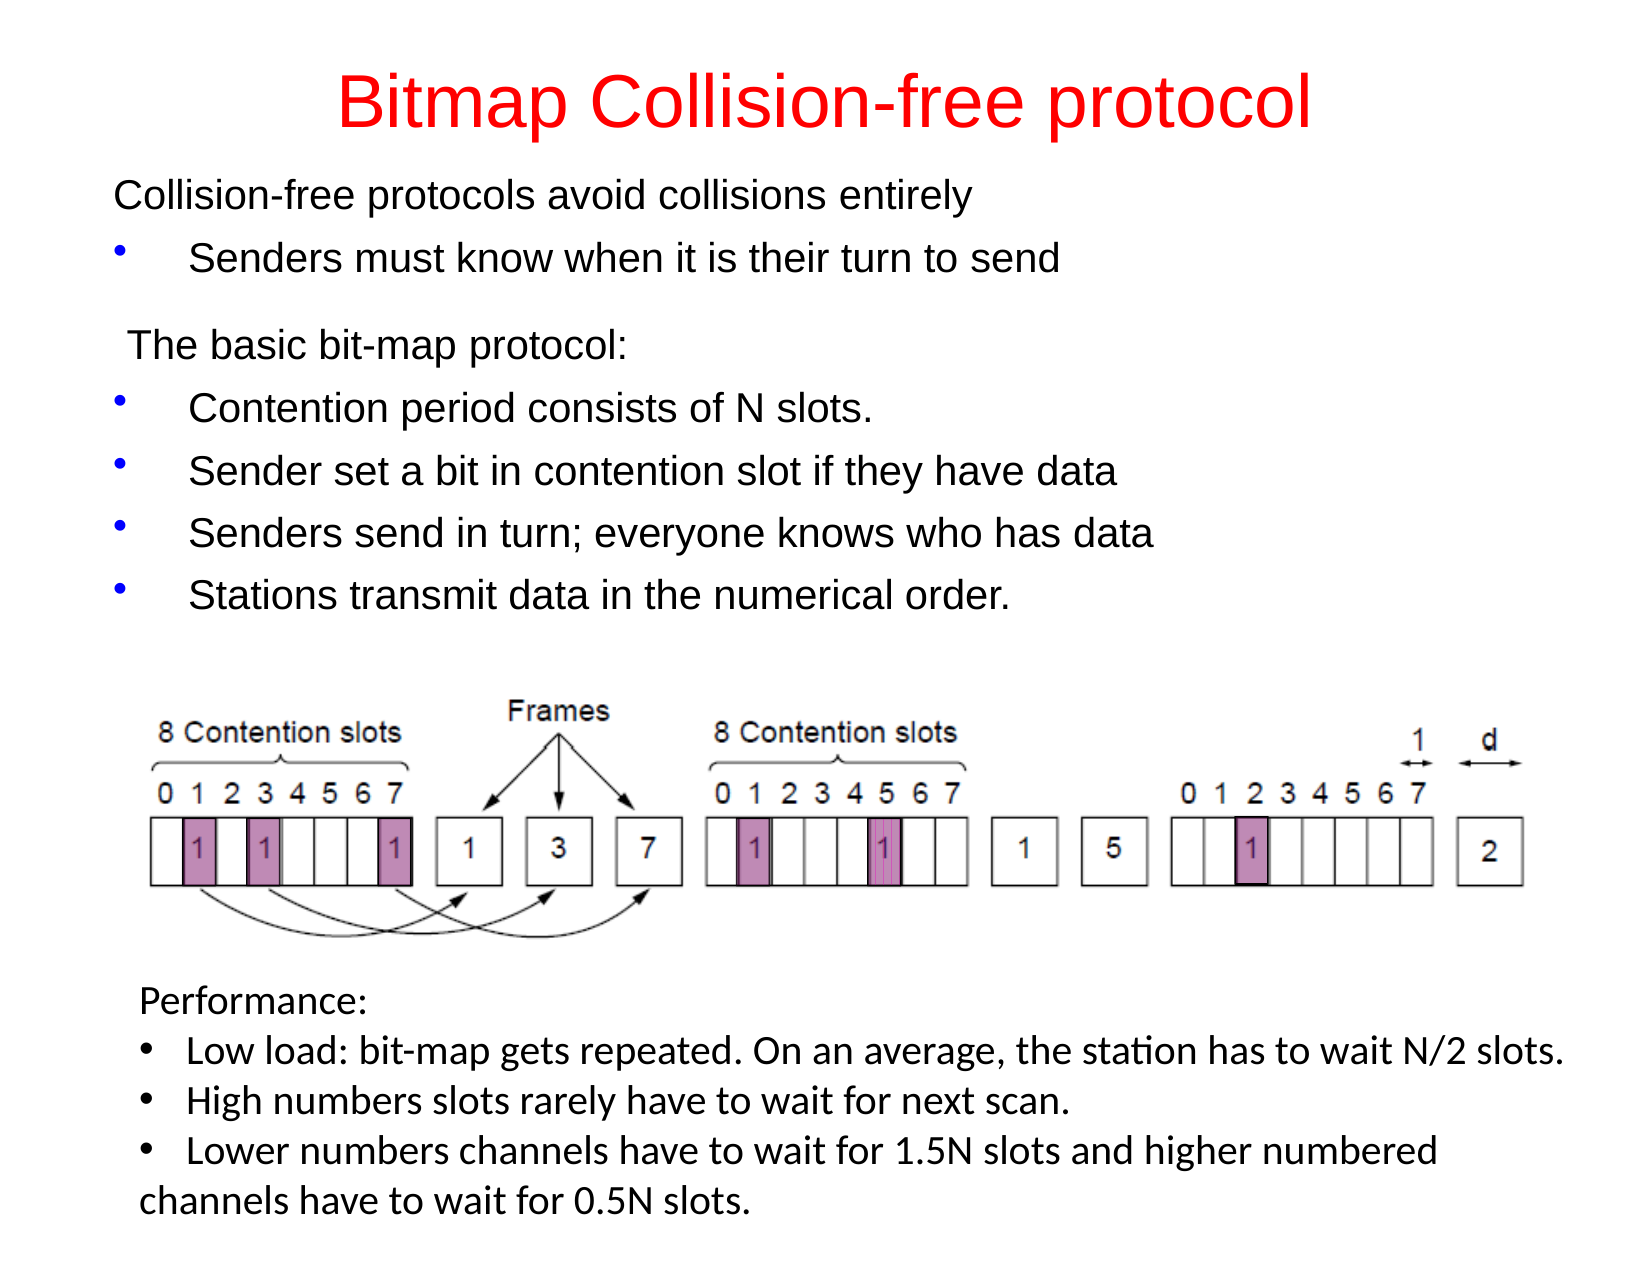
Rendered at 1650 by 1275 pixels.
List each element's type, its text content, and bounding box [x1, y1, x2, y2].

text_box Performance: Low load: bit-map gets repeated. On an average, the station has to wait N/2 slots. High numbers slots rarely have to wait for next scan. Lower numbers channels have to wait for 1.5N slots and higher numbered channels have to wait for 0.5N slots. [124, 965, 1581, 1231]
title Bitmap Collision-free protocol [313, 50, 1404, 153]
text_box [116, 685, 1546, 966]
text_box Collision-free protocols avoid collisions entirely Senders must know when it is their turn to send The basic bit-map protocol: Contention period consists of N slots. Sender set a bit in contention slot if they have data Senders send in turn; everyone knows who has data Stations transmit data in the numerical order. [110, 153, 1540, 619]
